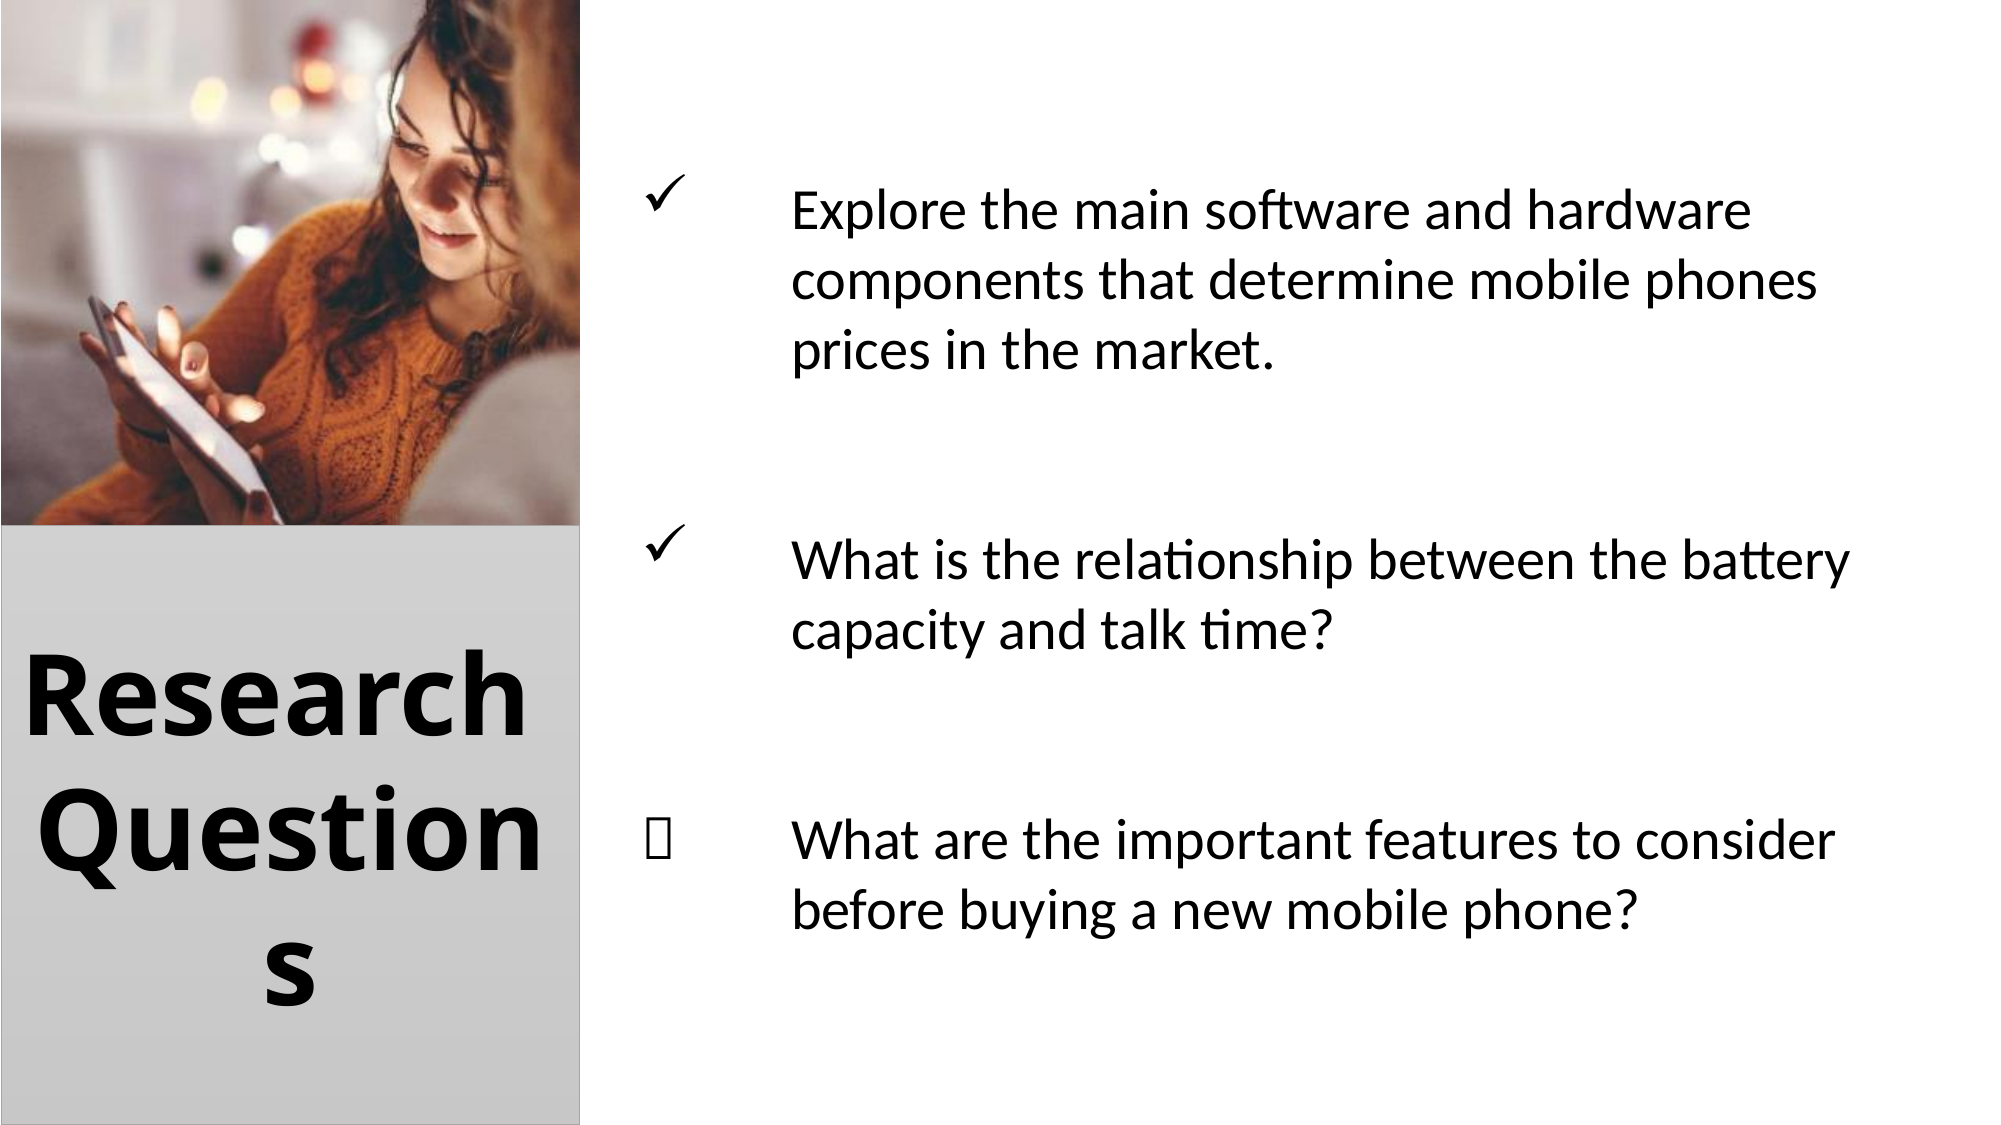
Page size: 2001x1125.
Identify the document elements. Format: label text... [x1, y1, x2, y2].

text_box Research Questions [1, 526, 580, 1125]
text_box Explore the main software and hardware components that determine mobile phones prices in the market. What is the relationship between the battery capacity and talk time?  What are the important features to consider before buying a new mobile phone? [626, 163, 1950, 949]
picture [1, 0, 580, 526]
